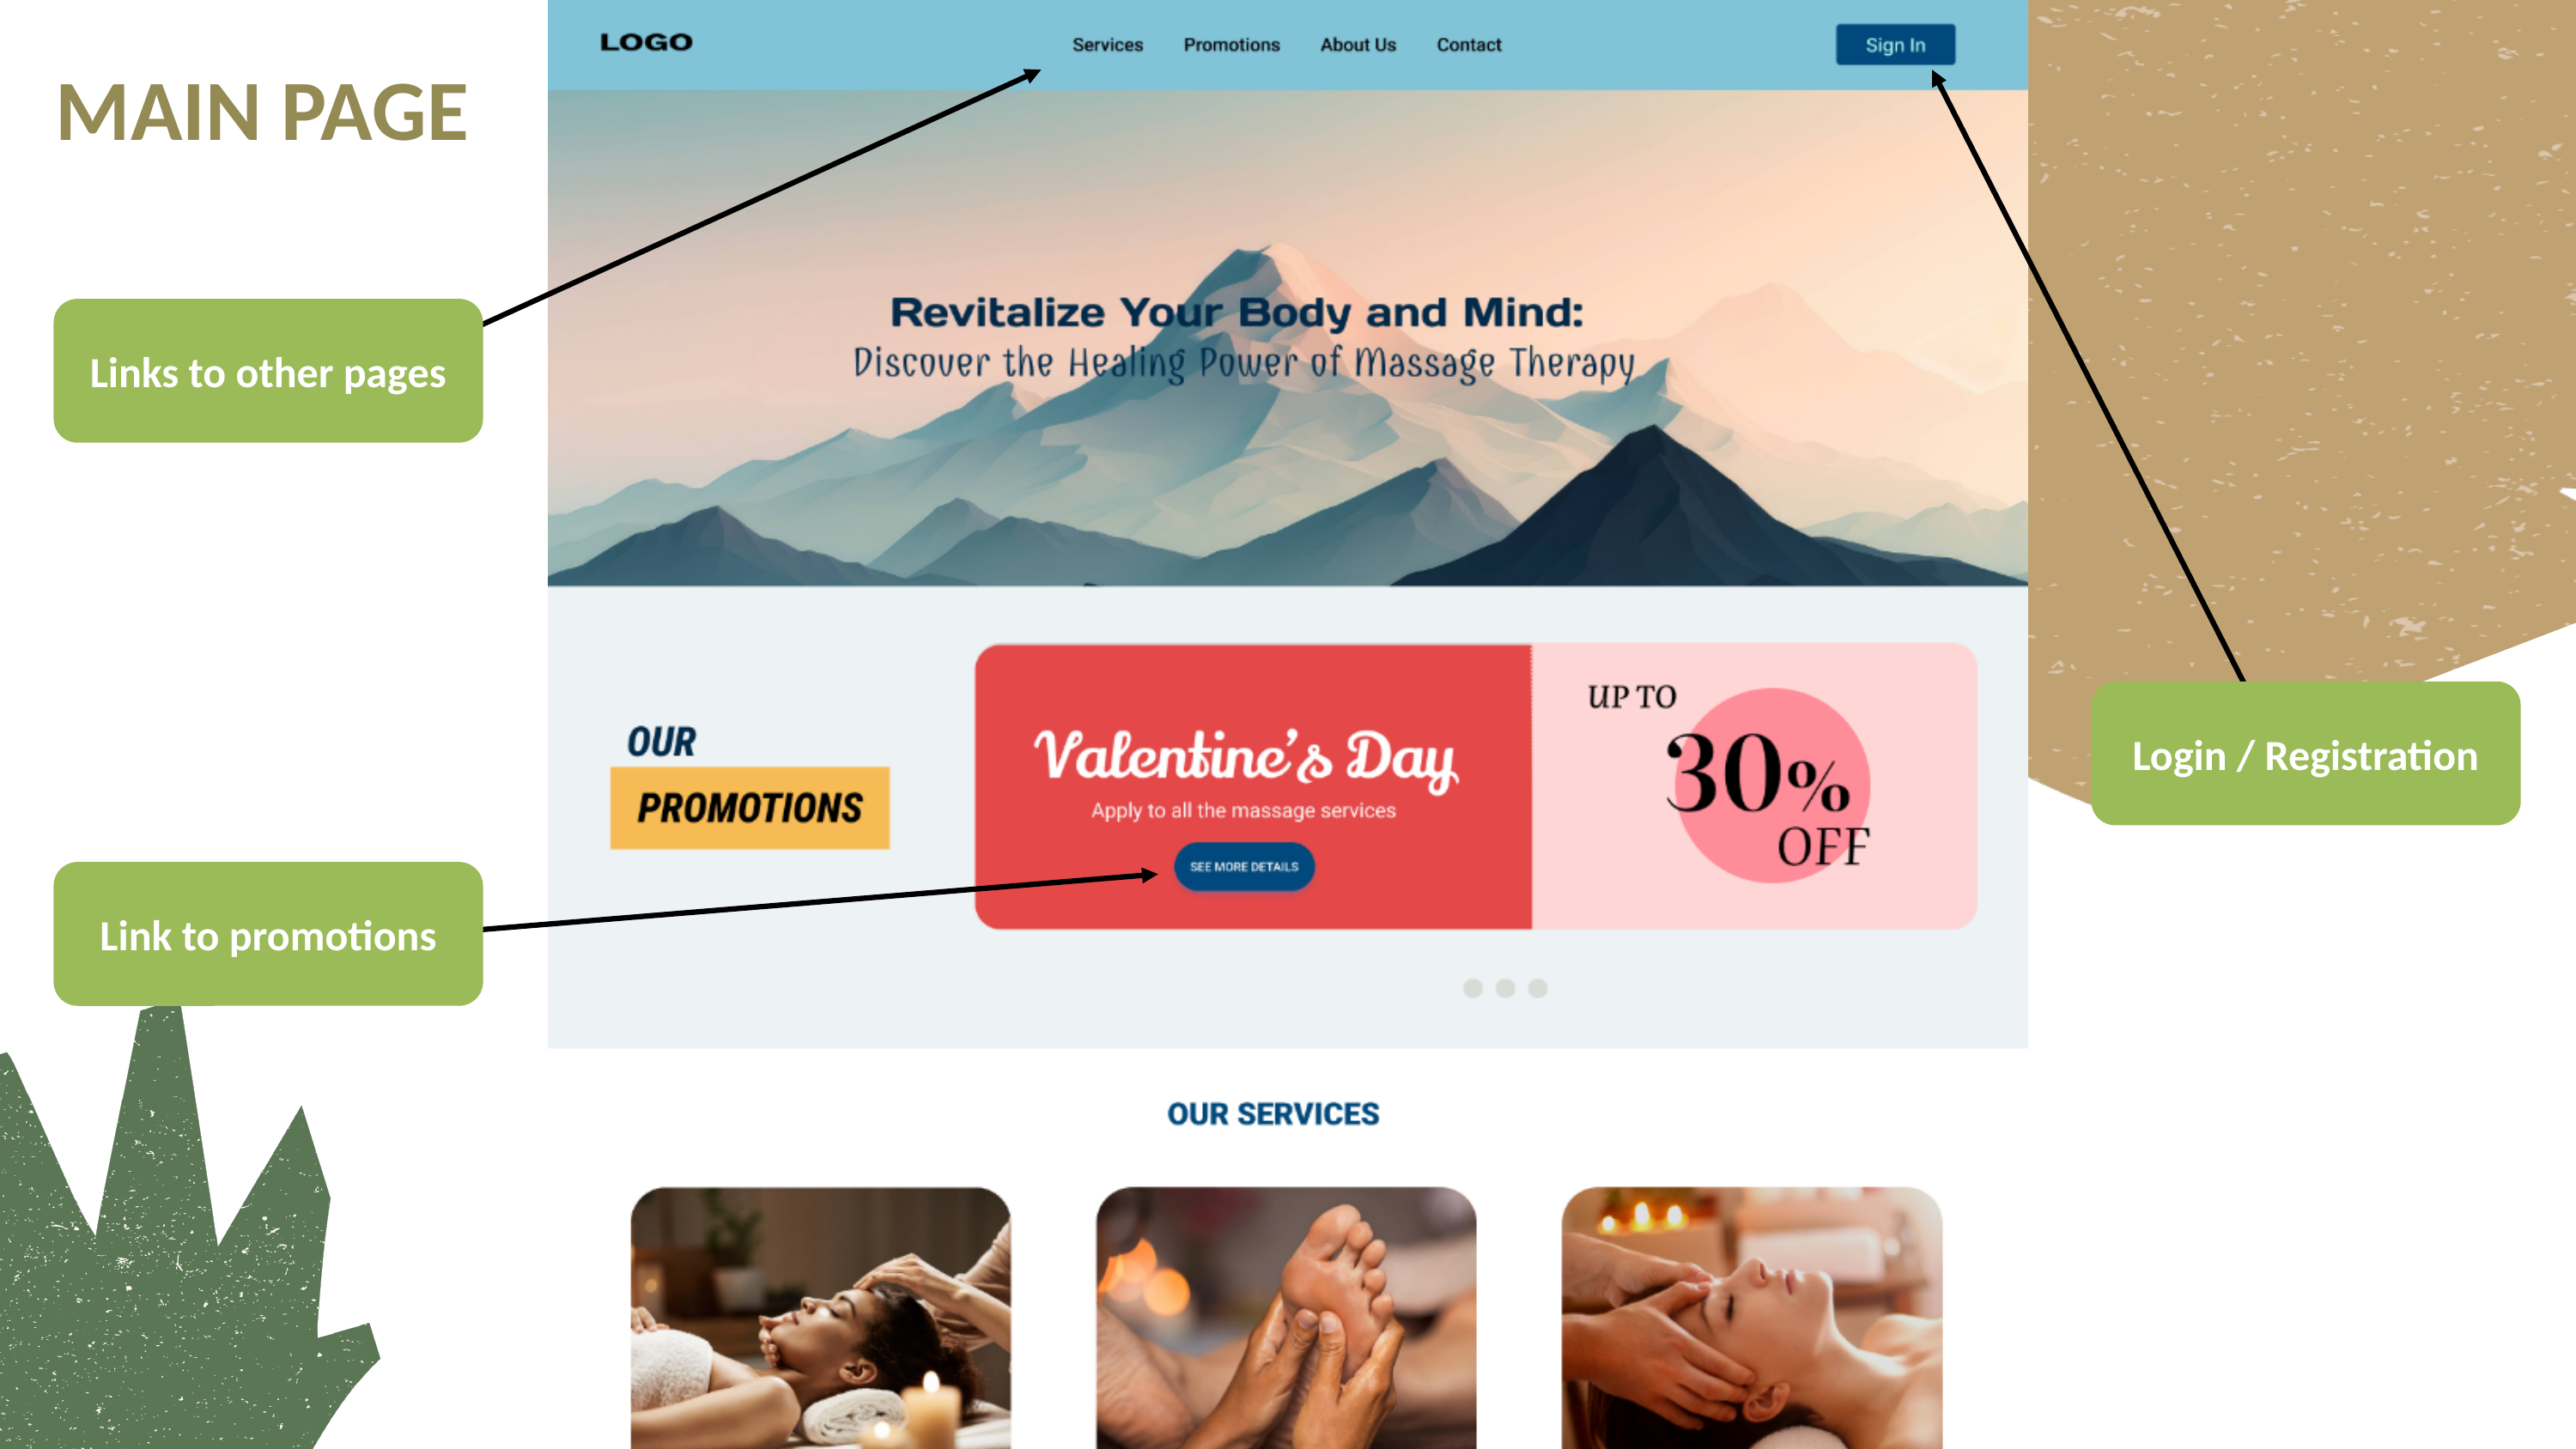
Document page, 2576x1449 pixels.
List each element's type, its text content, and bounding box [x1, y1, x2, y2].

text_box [1931, 69, 2255, 703]
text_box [428, 69, 1042, 349]
text_box Links to other pages [52, 296, 485, 445]
text_box Link to promotions [52, 860, 485, 1008]
picture [548, 0, 2028, 1449]
text_box Login / Registration [2089, 679, 2523, 828]
text_box [2034, 710, 2090, 831]
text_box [428, 874, 1159, 935]
text_box [0, 1008, 404, 1449]
text_box [2034, 0, 2576, 679]
text_box MAIN PAGE [43, 48, 515, 164]
